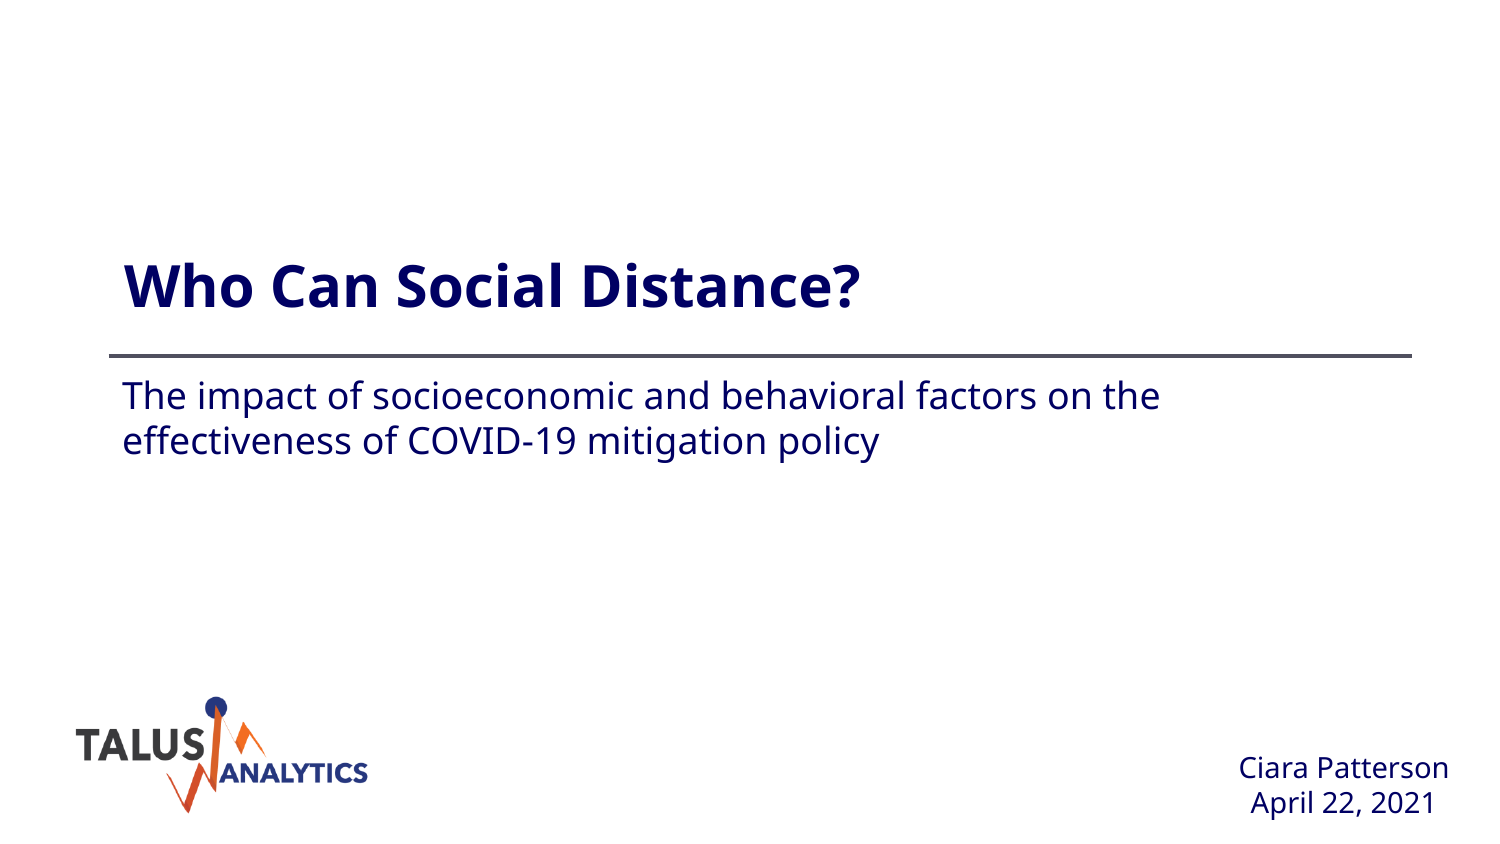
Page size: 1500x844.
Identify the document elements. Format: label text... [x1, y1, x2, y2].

subtitle The impact of socioeconomic and behavioral factors on the effectiveness of COVID-19 mitigation policy [107, 364, 1415, 440]
list Who Can Social Distance? [109, 241, 1455, 355]
picture [52, 690, 390, 826]
text_box Ciara Patterson April 22, 2021 [1203, 742, 1486, 818]
